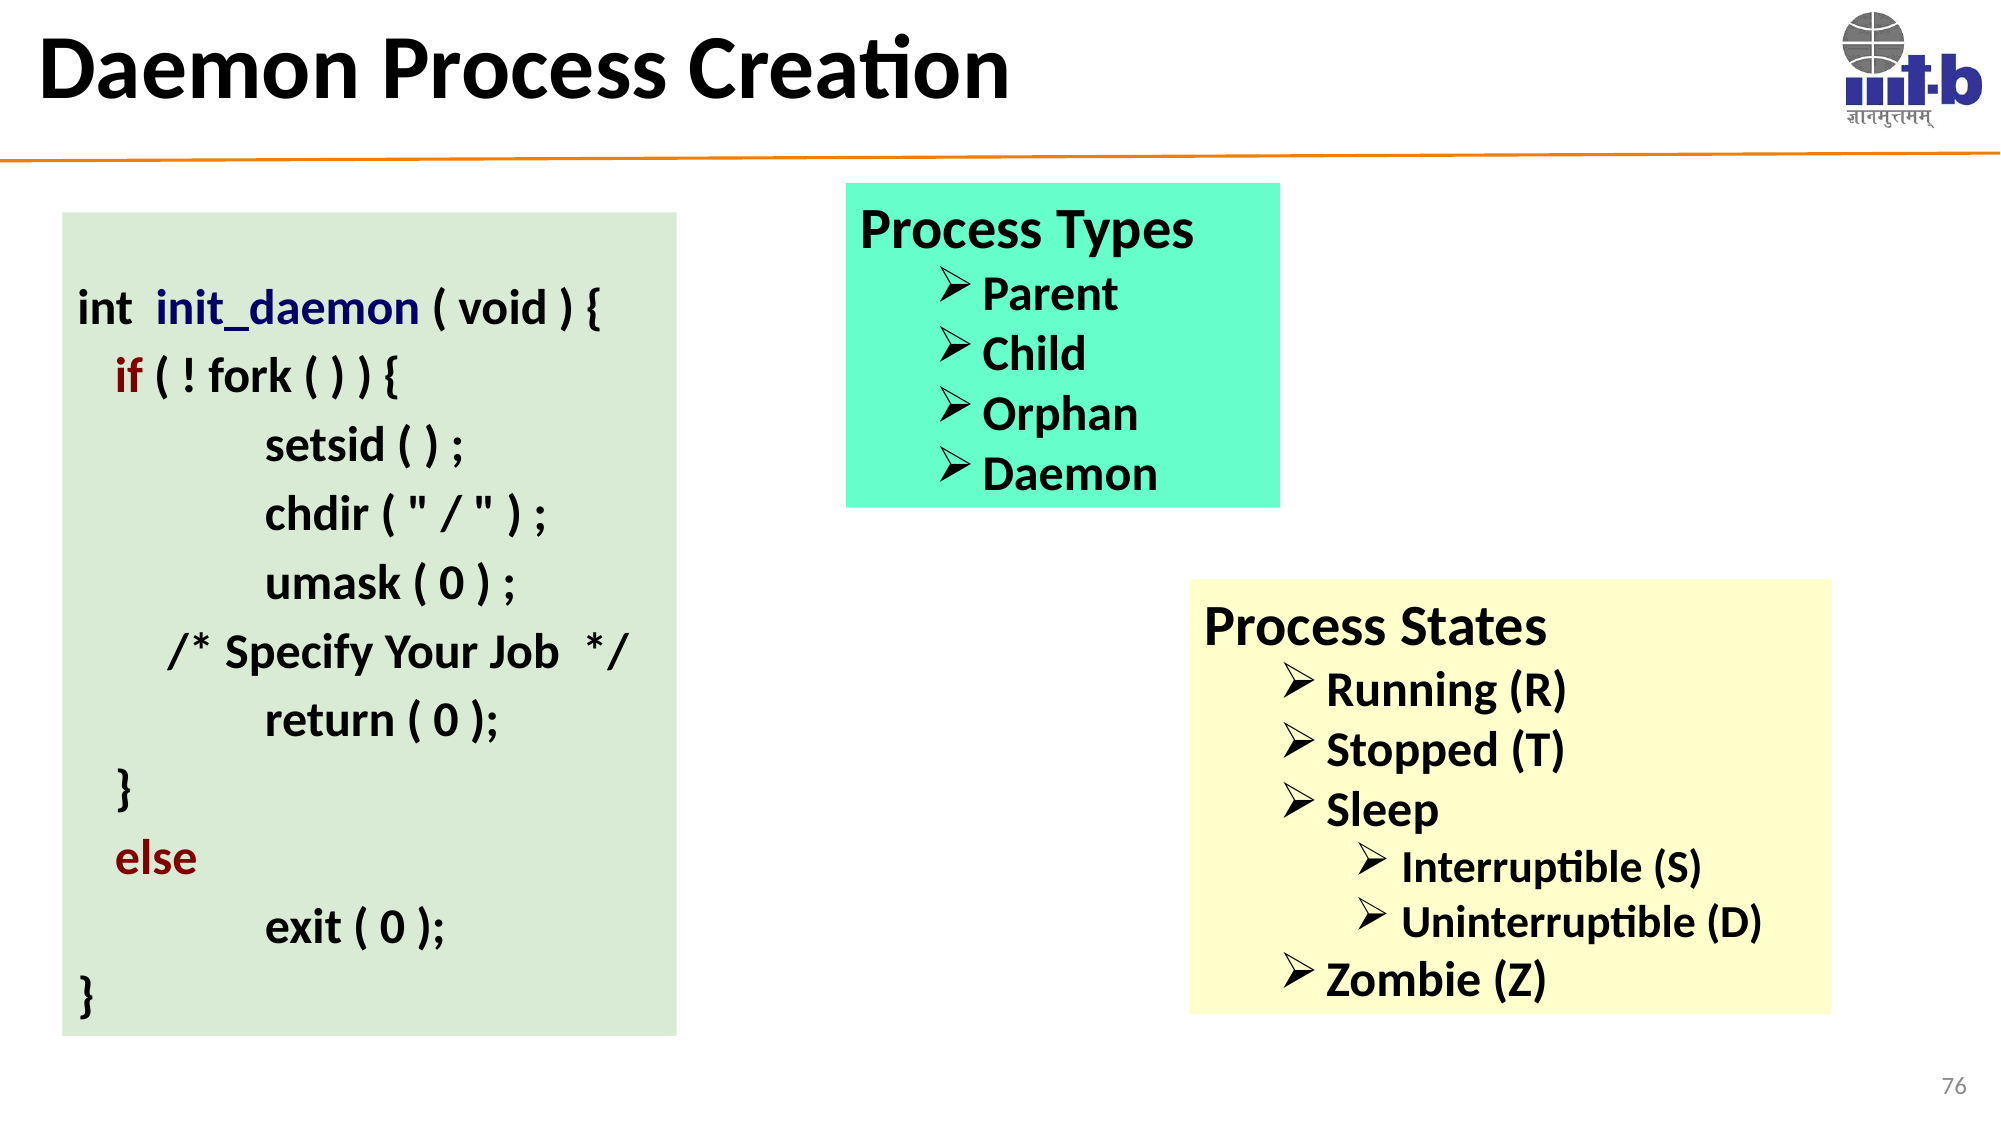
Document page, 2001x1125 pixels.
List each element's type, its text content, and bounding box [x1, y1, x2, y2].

text_box int init_daemon ( void ) { if ( ! fork ( ) ) { setsid ( ) ; chdir ( " / " ) ; umask ( 0 ) ; /* Specify Your Job */ return ( 0 ); } else exit ( 0 ); } [62, 212, 677, 1036]
slide_number 76 [1532, 1054, 1983, 1115]
text_box Process Types Parent Child Orphan Daemon [845, 182, 1281, 508]
title Daemon Process Creation [23, 7, 1957, 132]
text_box Process States Running (R) Stopped (T) Sleep Interruptible (S) Uninterruptible (D) Zombie (Z) [1189, 579, 1832, 1014]
picture [1957, 8, 1983, 130]
